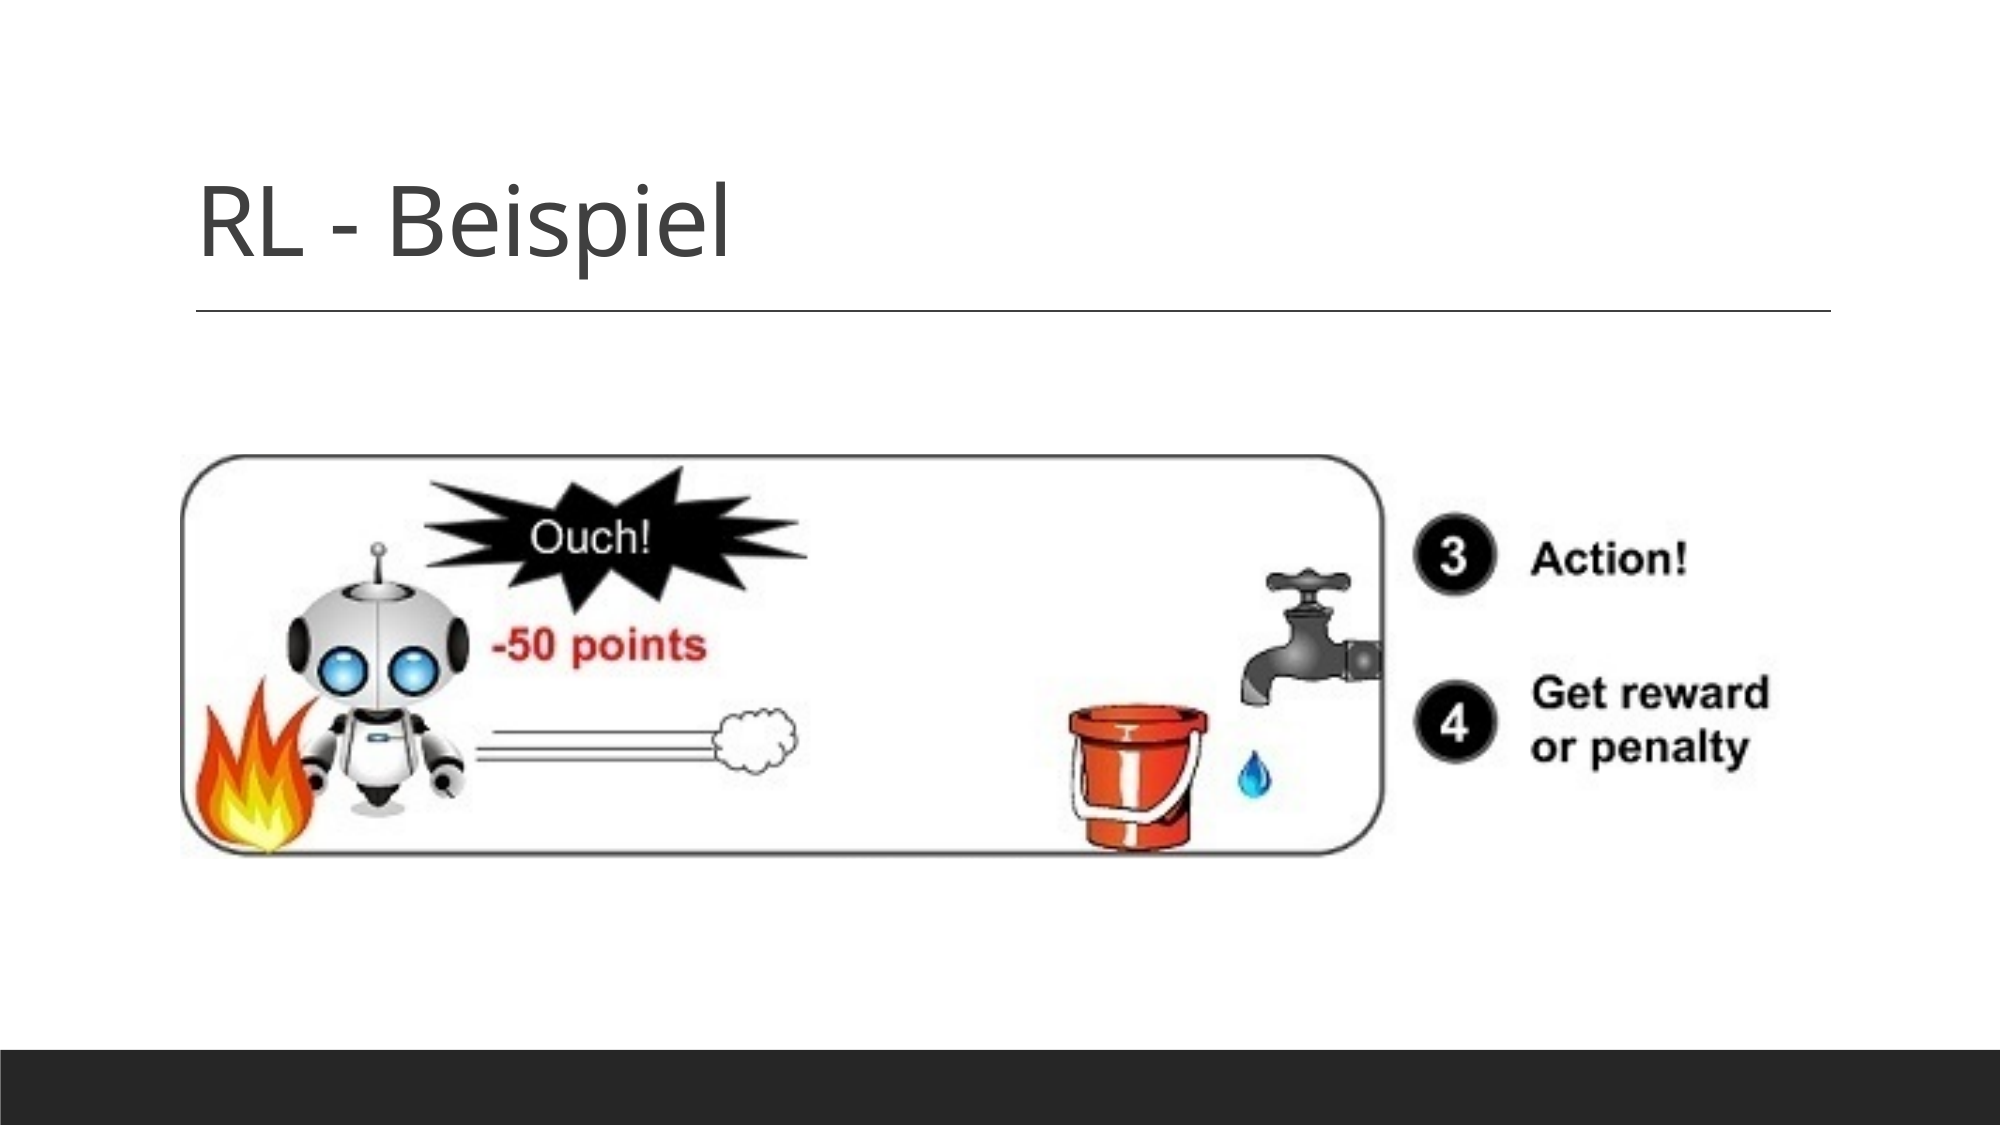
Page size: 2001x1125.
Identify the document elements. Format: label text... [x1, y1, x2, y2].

picture [179, 453, 1885, 859]
title RL - Beispiel [180, 47, 1830, 285]
